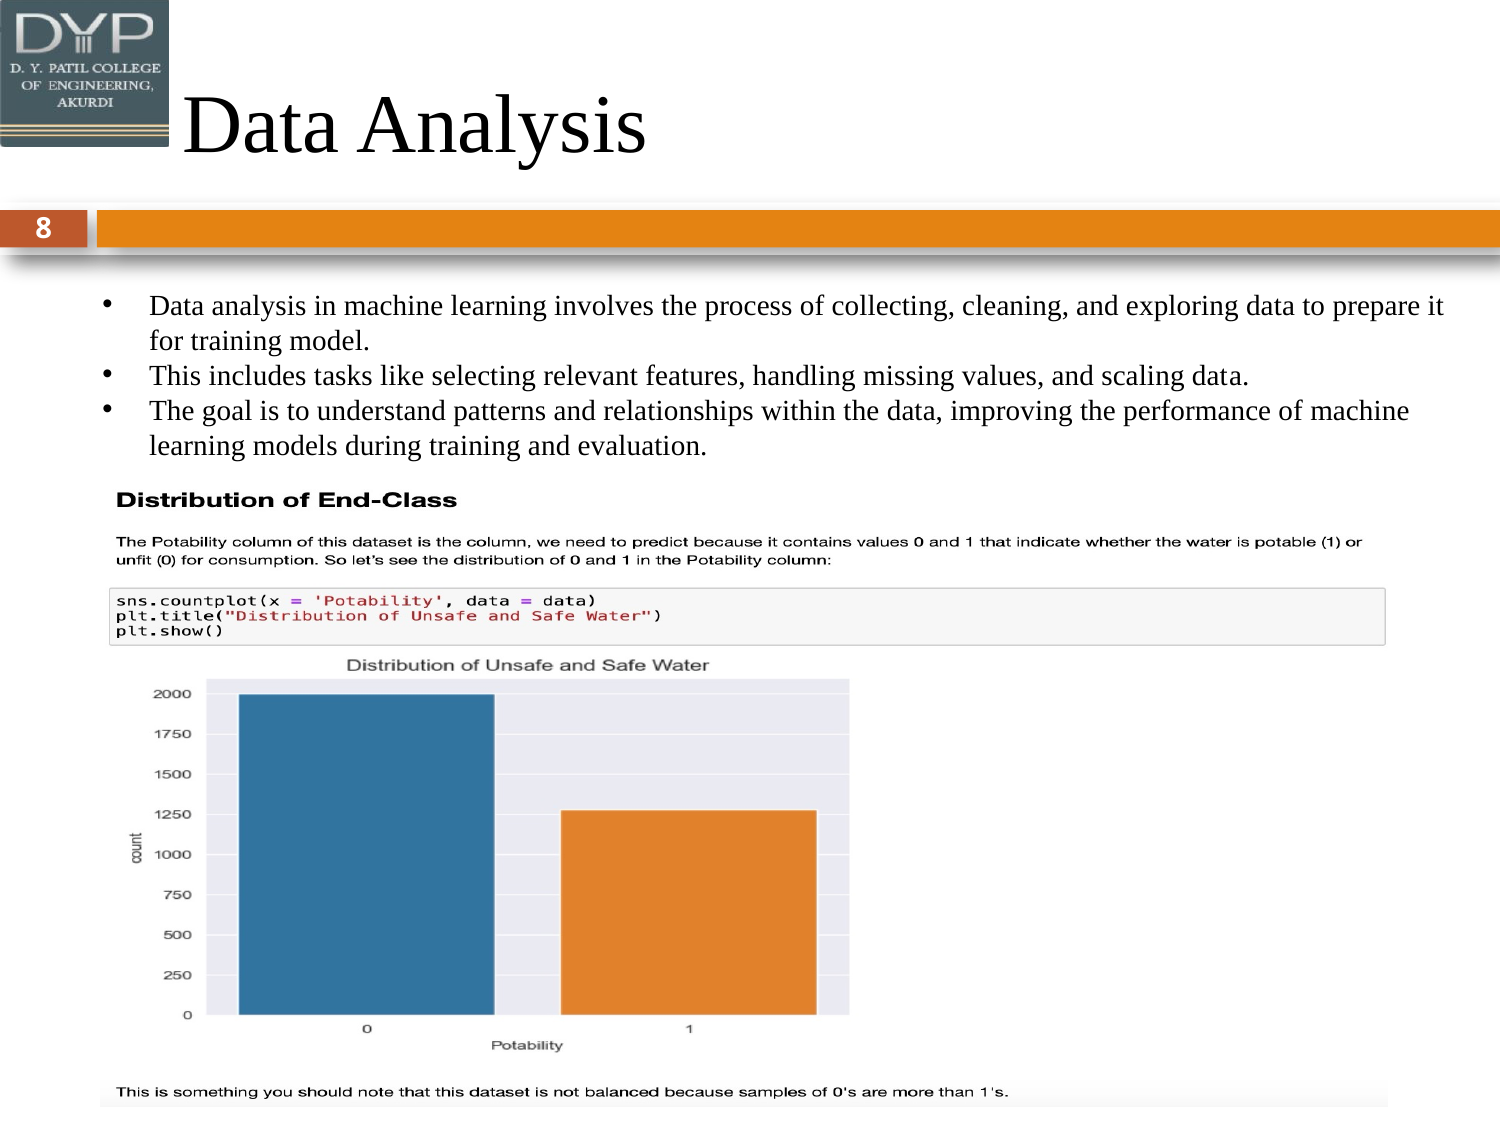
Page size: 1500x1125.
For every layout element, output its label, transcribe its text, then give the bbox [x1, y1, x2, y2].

text_box Data analysis in machine learning involves the process of collecting, cleaning, and exploring data to prepare it for training model. This includes tasks like selecting relevant features, handling missing values, and scaling data. The goal is to understand patterns and relationships within the data, improving the performance of machine learning models during training and evaluation. [87, 278, 1471, 469]
title Data Analysis [168, 37, 1438, 200]
picture [0, 0, 169, 148]
slide_number 8 [0, 208, 88, 249]
picture [100, 479, 1389, 1107]
